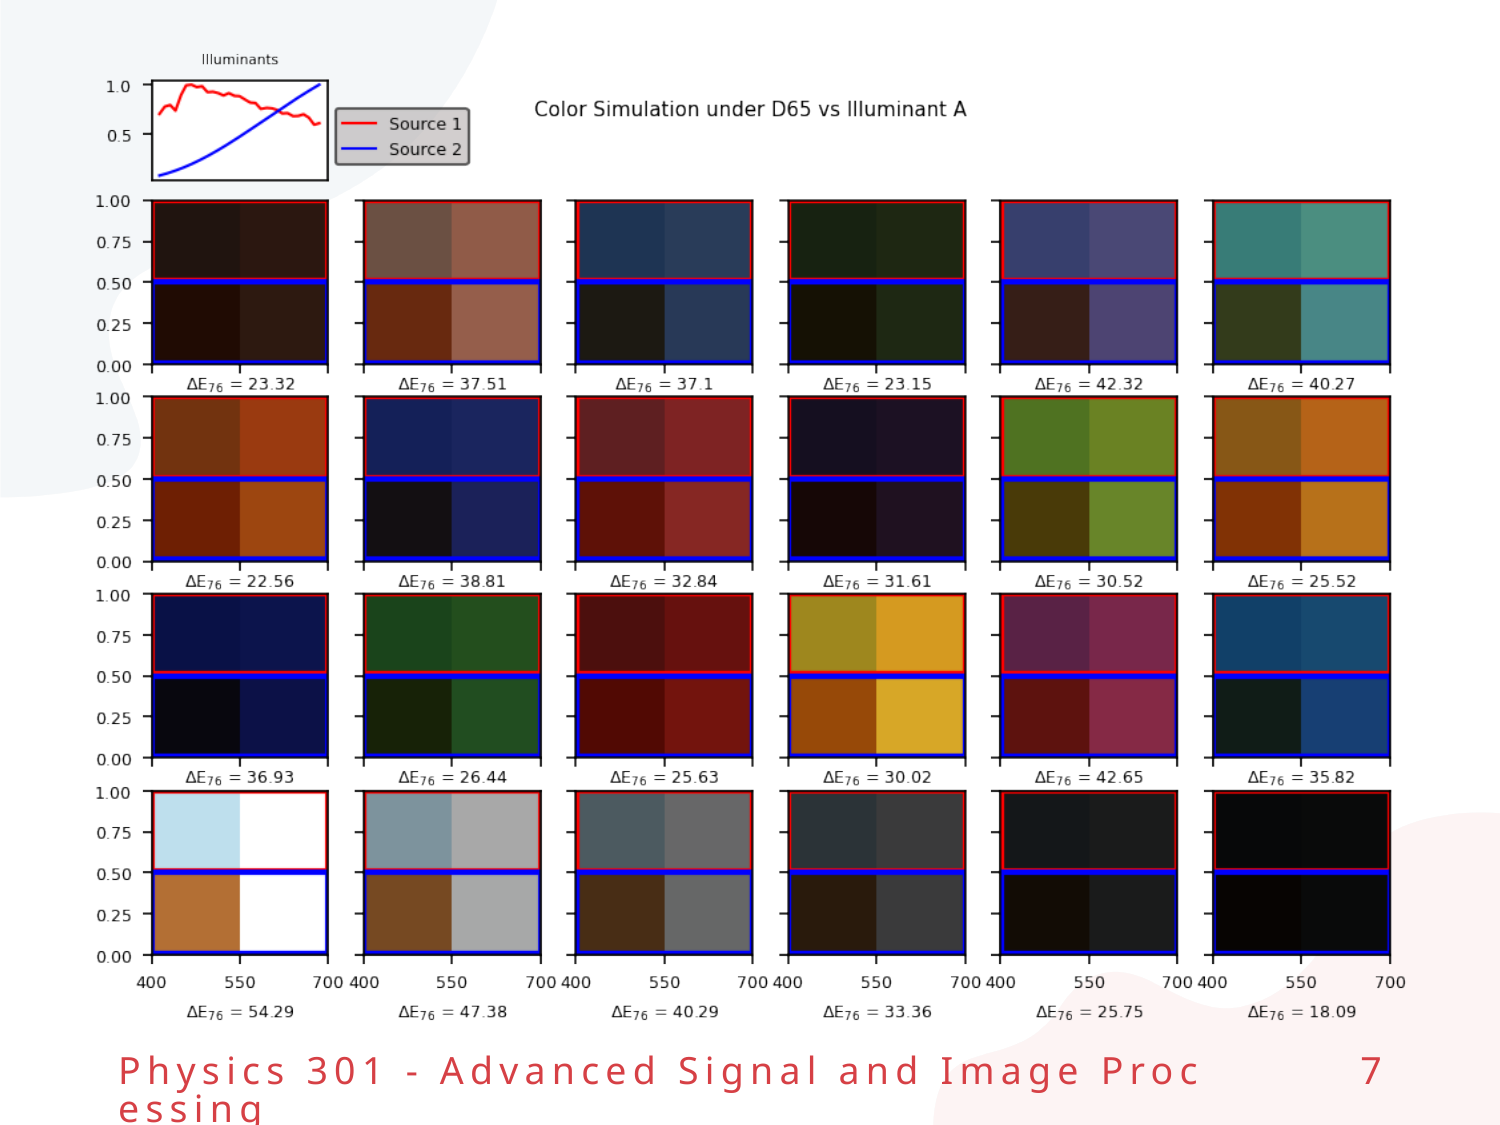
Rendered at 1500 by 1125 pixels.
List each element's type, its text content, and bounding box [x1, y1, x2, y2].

footer Physics 301 - Advanced Signal and Image Processing [103, 1043, 1222, 1103]
picture [1, 0, 1500, 1125]
slide_number 7 [1244, 1043, 1397, 1103]
